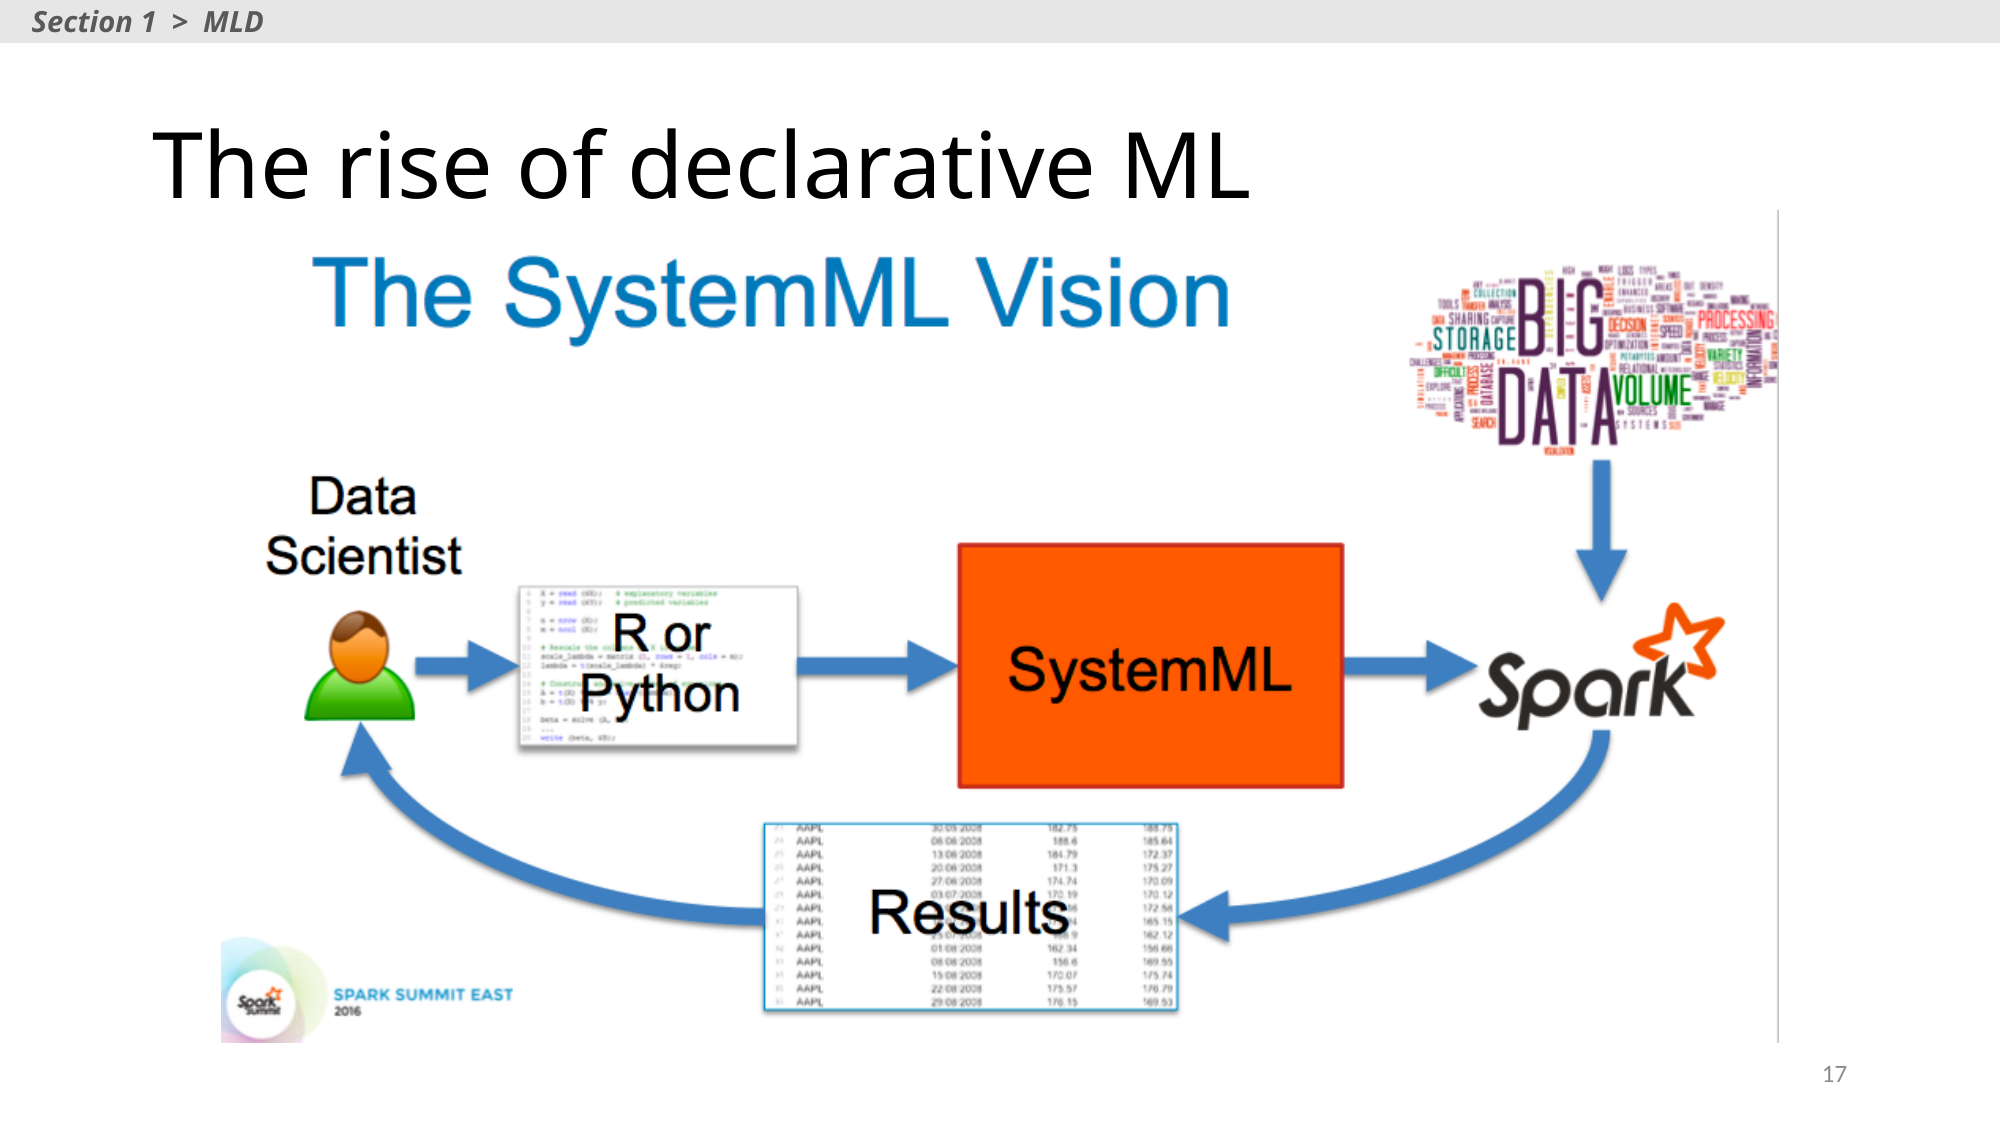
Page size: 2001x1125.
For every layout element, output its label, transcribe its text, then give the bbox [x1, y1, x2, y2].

picture [221, 210, 1779, 1043]
title The rise of declarative ML [137, 59, 1863, 278]
slide_number 17 [1412, 1042, 1863, 1103]
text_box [0, 0, 2000, 47]
